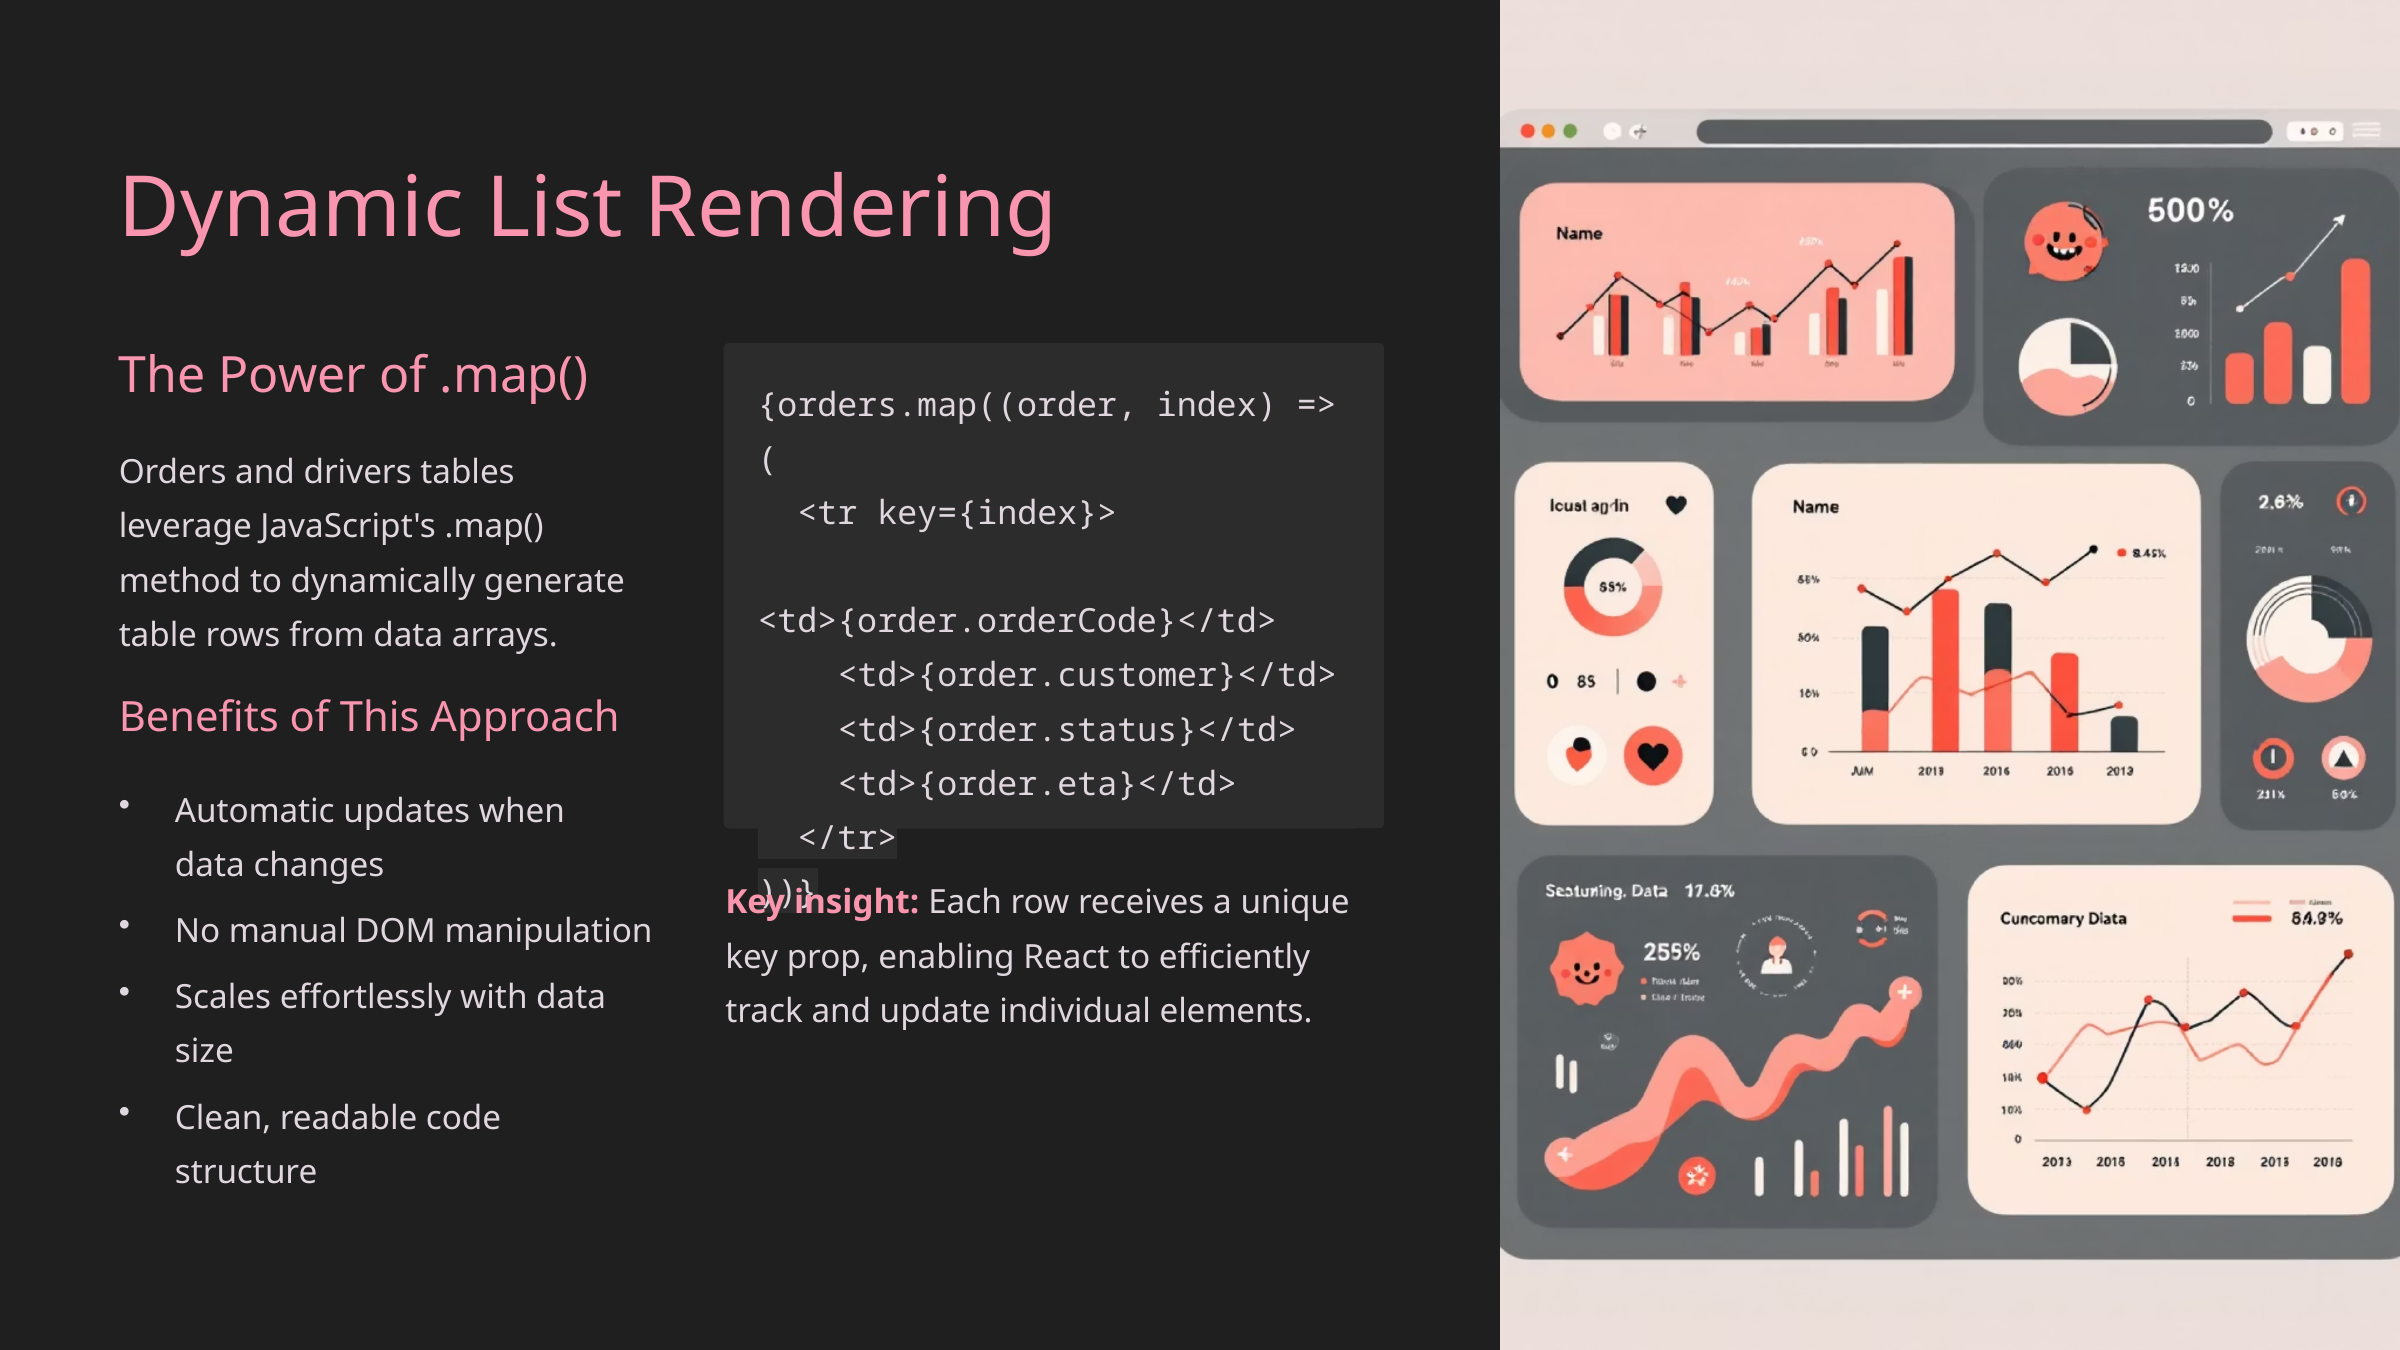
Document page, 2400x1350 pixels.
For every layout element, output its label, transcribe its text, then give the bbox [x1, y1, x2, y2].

text_box Dynamic List Rendering [118, 147, 968, 254]
text_box {orders.map((order, index) => ( <tr key={index}> <td>{order.orderCode}</td> <td>{order.customer}</td> <td>{order.status}</td> <td>{order.eta}</td> </tr> ))} [757, 368, 1351, 803]
text_box [723, 343, 1385, 829]
text_box Automatic updates when data changes [118, 774, 642, 883]
text_box Clean, readable code structure [118, 1081, 642, 1191]
text_box Scales effortlessly with data size [118, 961, 642, 1070]
text_box Key insight: Each row receives a unique key prop, enabling React to efficiently track and update individual elements. [725, 866, 1383, 1030]
text_box The Power of .map() [118, 338, 628, 403]
text_box Benefits of This Approach [118, 687, 550, 741]
text_box Orders and drivers tables leverage JavaScript's .map() method to dynamically generate table rows from data arrays. [118, 436, 642, 654]
picture [1499, 0, 2400, 1350]
text_box No manual DOM manipulation [118, 894, 642, 950]
